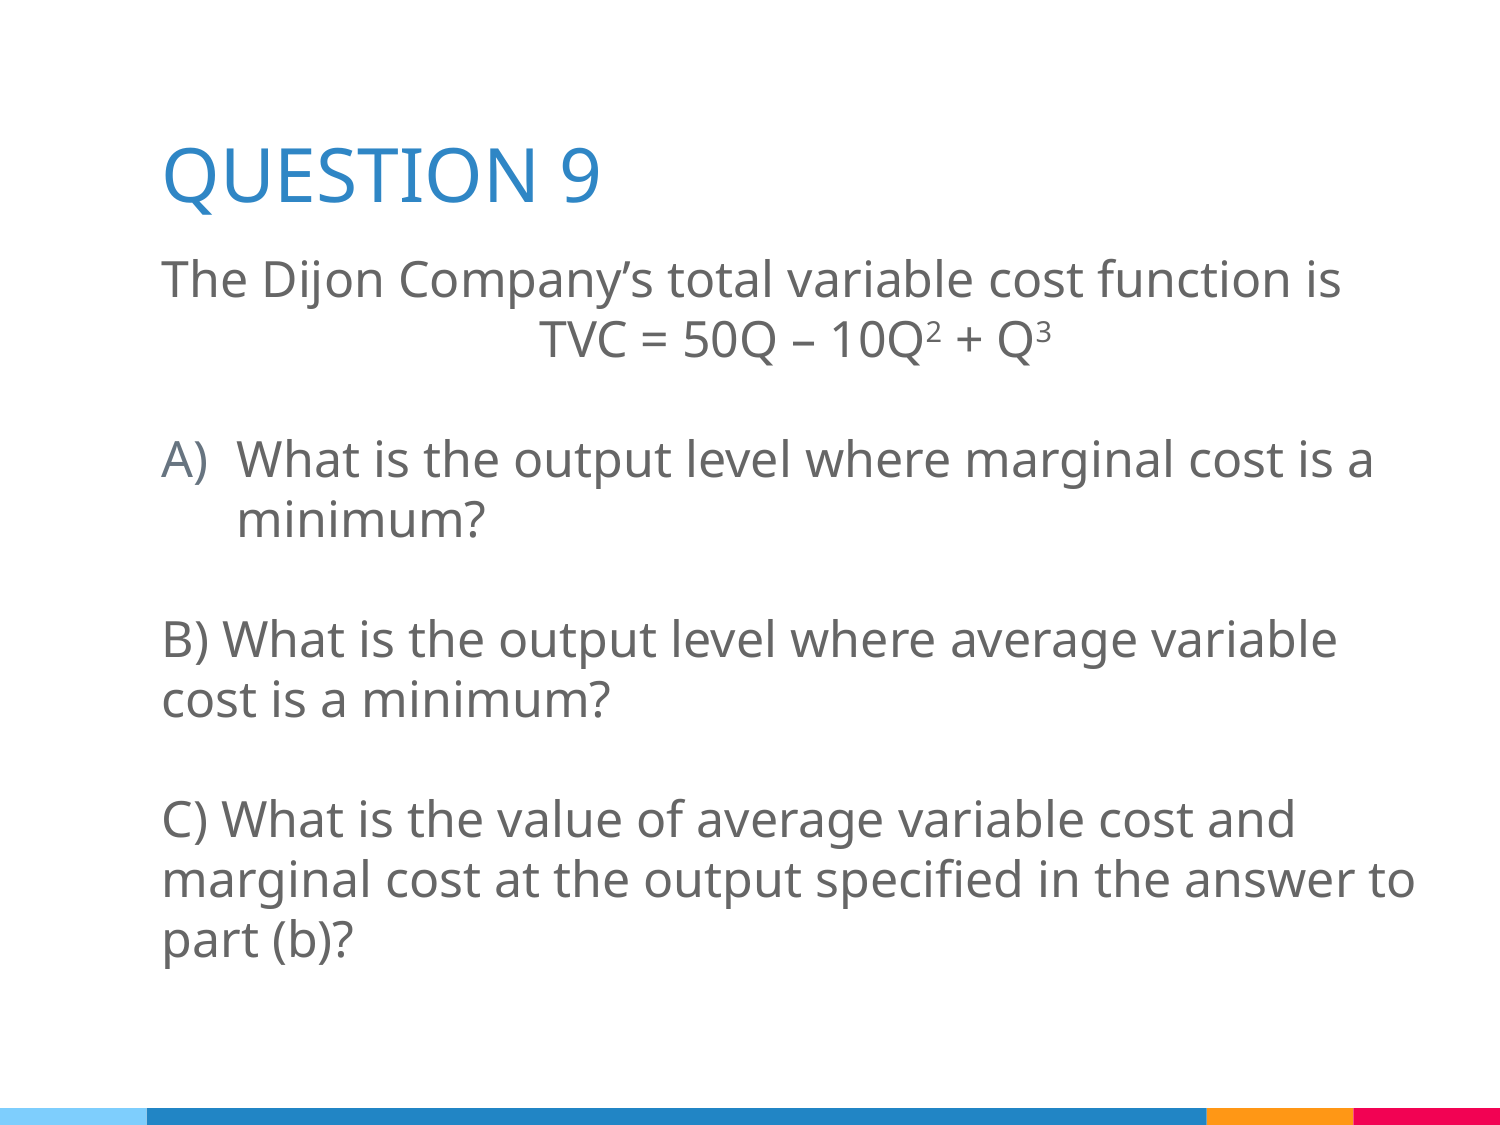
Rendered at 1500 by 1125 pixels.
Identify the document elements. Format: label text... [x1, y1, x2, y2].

list The Dijon Company’s total variable cost function is TVC = 50Q – 10Q2 + Q3 What is the output level where marginal cost is a minimum? B) What is the output level where average variable cost is a minimum? C) What is the value of average variable cost and marginal cost at the output specified in the answer to part (b)? [146, 232, 1445, 1018]
title QUESTION 9 [146, 45, 1207, 232]
